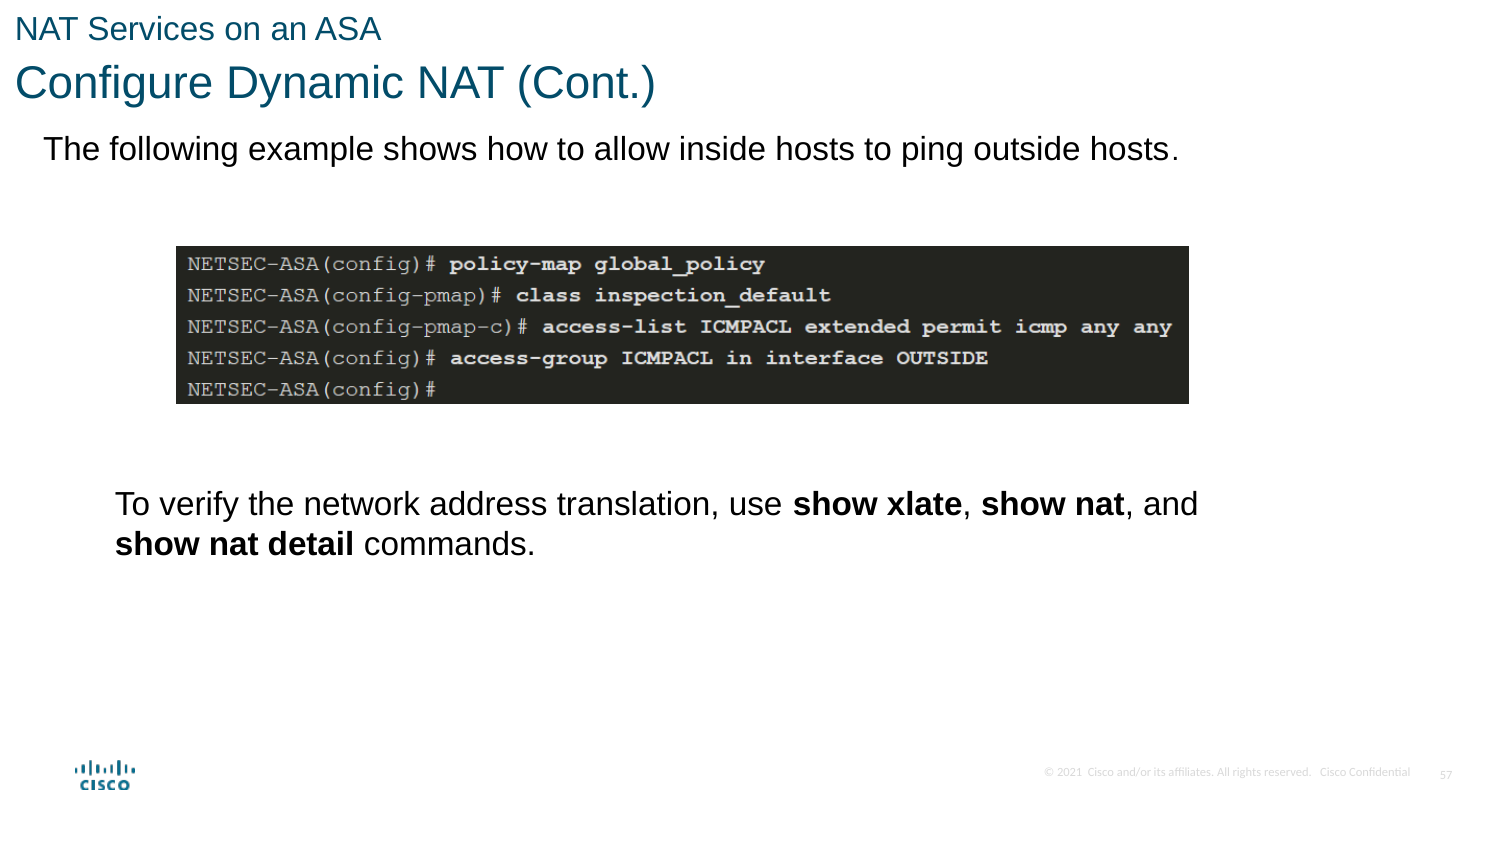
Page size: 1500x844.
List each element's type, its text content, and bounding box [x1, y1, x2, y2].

picture [75, 759, 135, 790]
text_box The following example shows how to allow inside hosts to ping outside hosts. [28, 119, 1337, 175]
list NAT Services on an ASA [0, 0, 1500, 45]
list Configure Dynamic NAT (Cont.) [0, 45, 1500, 120]
text_box To verify the network address translation, use show xlate, show nat, and show nat detail commands. [100, 474, 1261, 569]
picture [175, 245, 1189, 404]
slide_number <number> [1425, 759, 1500, 797]
